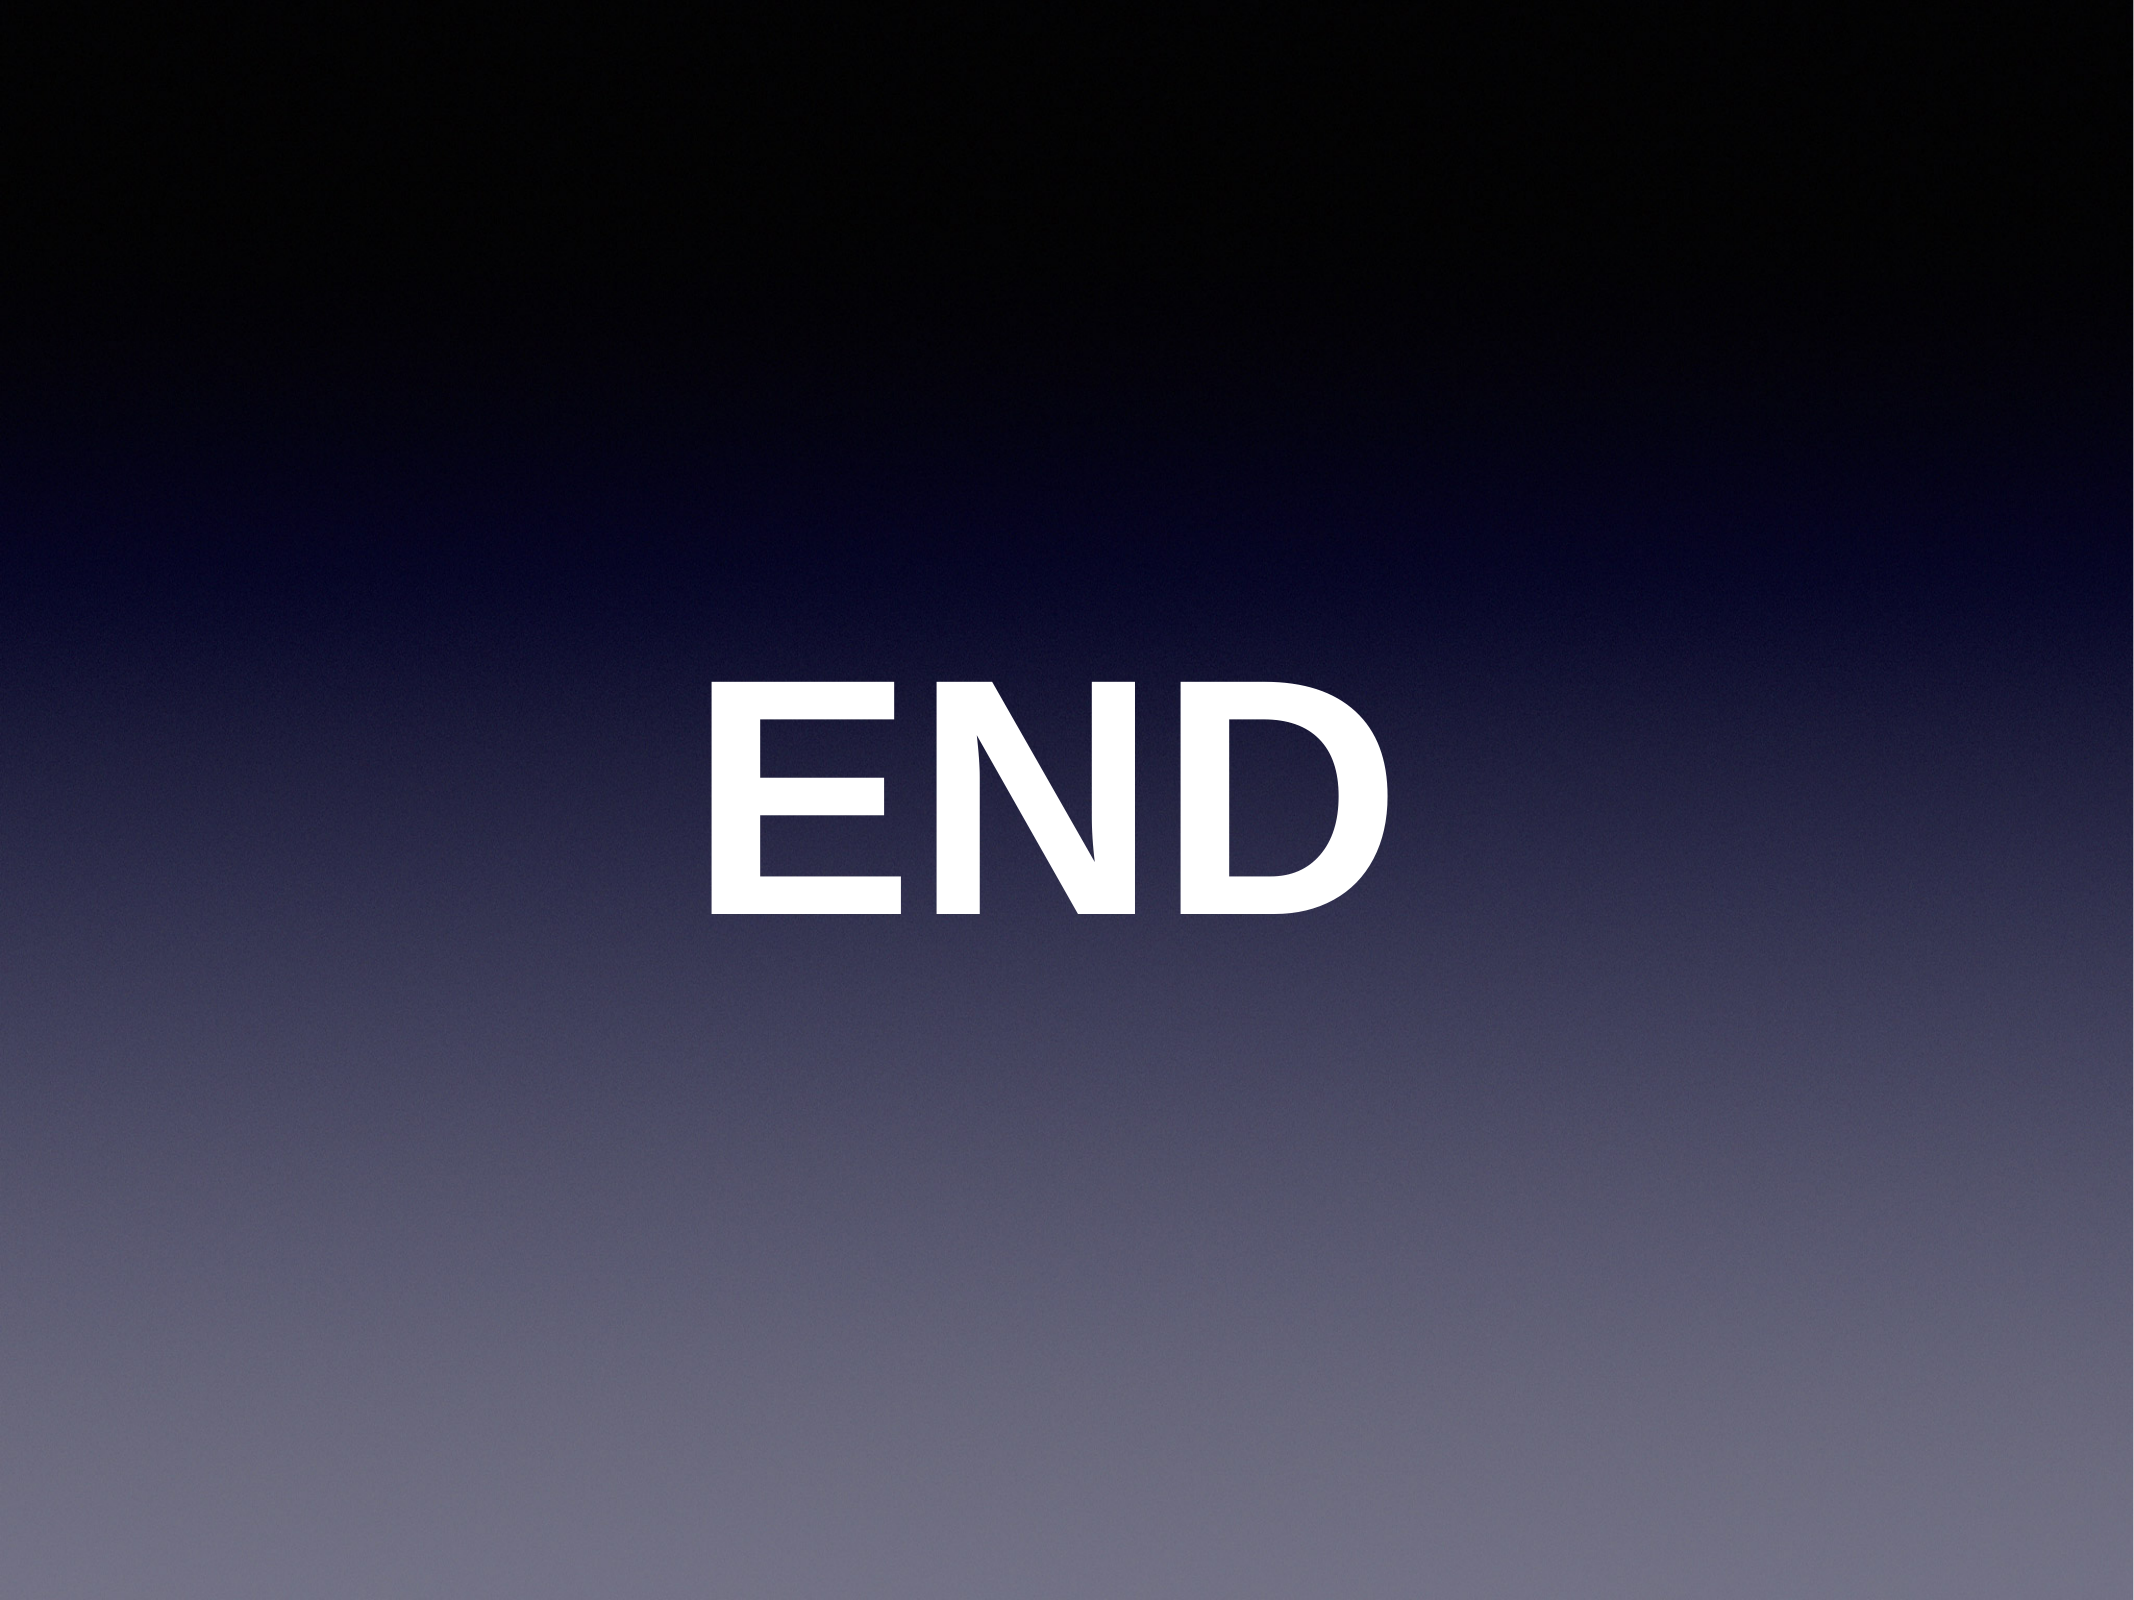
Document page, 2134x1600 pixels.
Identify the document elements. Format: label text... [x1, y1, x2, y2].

text_box END [681, 568, 1411, 990]
picture [0, 0, 2134, 1600]
